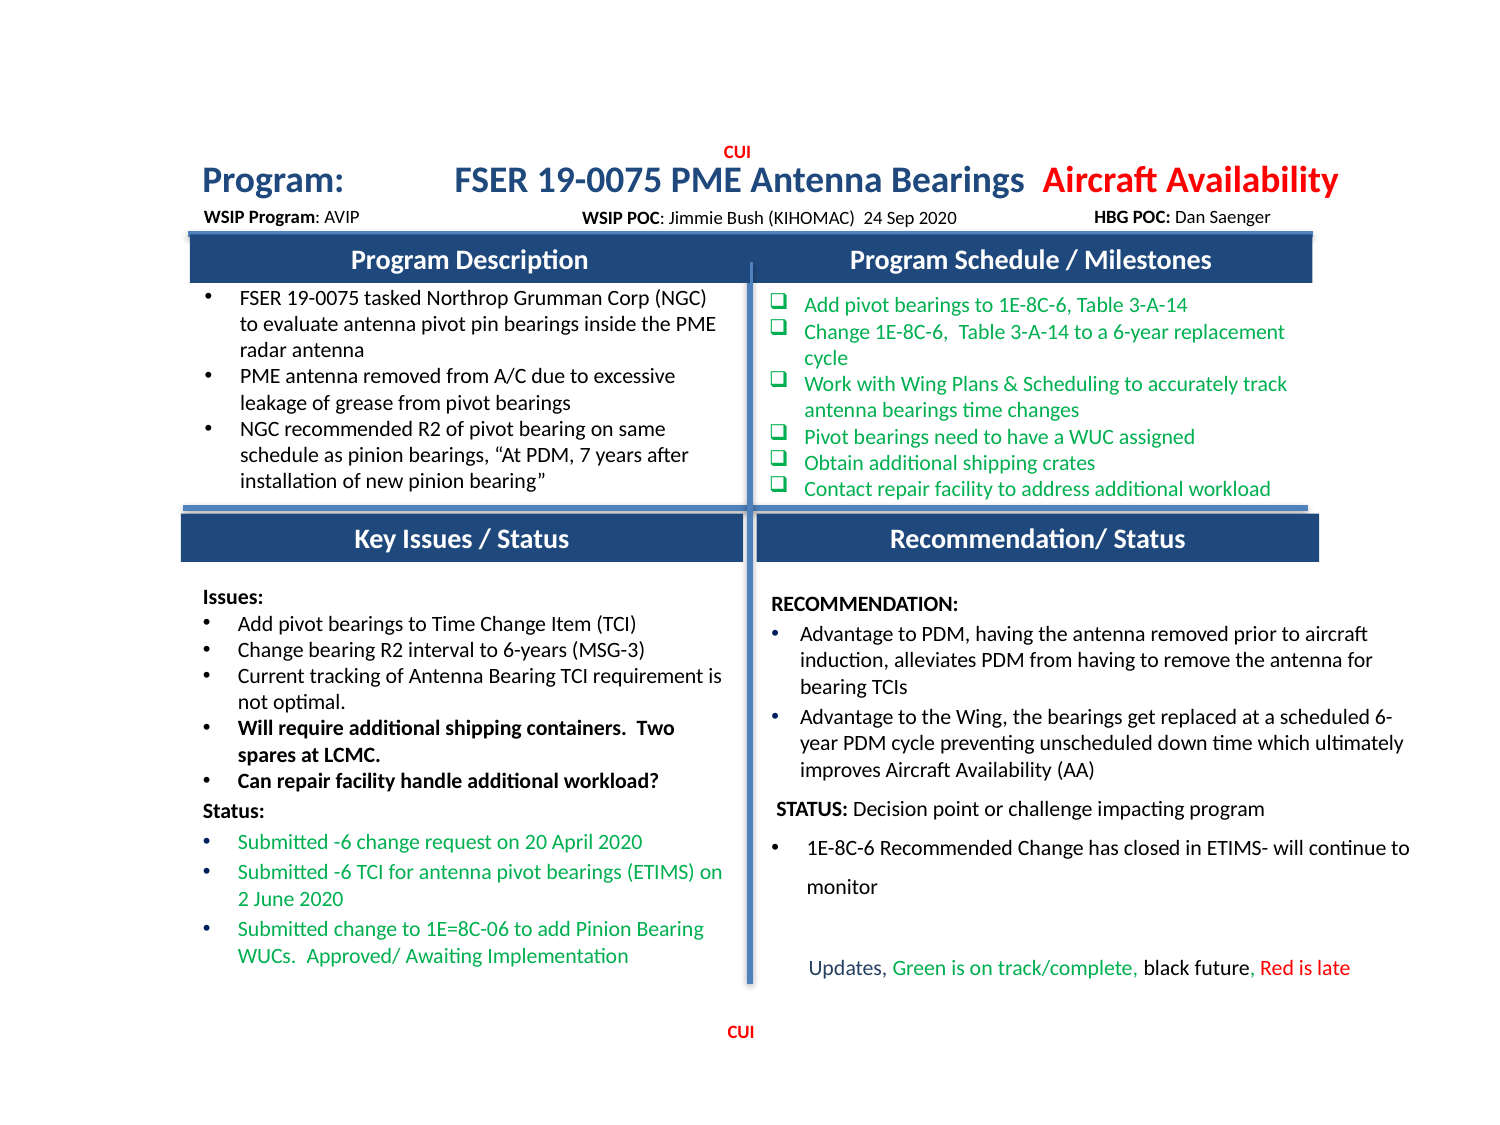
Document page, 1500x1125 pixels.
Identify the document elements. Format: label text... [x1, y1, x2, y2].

text_box CUI [708, 132, 766, 170]
text_box WSIP POC: Jimmie Bush (KIHOMAC) 24 Sep 2020 [567, 198, 1079, 230]
text_box Updates, Green is on track/complete, black future, Red is late [793, 946, 1402, 988]
text_box Program: FSER 19-0075 PME Antenna Bearings Aircraft Availability [187, 157, 1363, 244]
text_box WSIP Program: AVIP [189, 196, 375, 230]
text_box RECOMMENDATION: Advantage to PDM, having the antenna removed prior to aircraft induction, alleviates PDM from having to remove the antenna for bearing TCIs Advantage to the Wing, the bearings get replaced at a scheduled 6-year PDM cycle preventing unscheduled down time which ultimately improves Aircraft Availability (AA) STATUS: Decision point or challenge impacting program 1E-8C-6 Recommended Change has closed in ETIMS- will continue to monitor [756, 568, 1442, 938]
text_box Program Schedule / Milestones [750, 235, 1313, 283]
text_box Key Issues / Status [180, 513, 744, 562]
text_box CUI [712, 1012, 770, 1050]
text_box Recommendation/ Status [756, 513, 1320, 562]
text_box Issues: Add pivot bearings to Time Change Item (TCI) Change bearing R2 interval to 6-years (MSG-3) Current tracking of Antenna Bearing TCI requirement is not optimal. Will require additional shipping containers. Two spares at LCMC. Can repair facility handle additional workload? Status: Submitted -6 change request on 20 April 2020 Submitted -6 TCI for antenna pivot bearings (ETIMS) on 2 June 2020 Submitted change to 1E=8C-06 to add Pinion Bearing WUCs. Approved/ Awaiting Implementation [188, 562, 748, 1006]
text_box HBG POC: Dan Saenger [1079, 196, 1286, 230]
text_box Program Description [189, 242, 750, 283]
text_box Add pivot bearings to 1E-8C-6, Table 3-A-14 Change 1E-8C-6, Table 3-A-14 to a 6-year replacement cycle Work with Wing Plans & Scheduling to accurately track antenna bearings time changes Pivot bearings need to have a WUC assigned Obtain additional shipping crates Contact repair facility to address additional workload [754, 283, 1313, 509]
text_box FSER 19-0075 tasked Northrop Grumman Corp (NGC) to evaluate antenna pivot pin bearings inside the PME radar antenna PME antenna removed from A/C due to excessive leakage of grease from pivot bearings NGC recommended R2 of pivot bearing on same schedule as pinion bearings, “At PDM, 7 years after installation of new pinion bearing” [189, 275, 744, 501]
text_box [100, 272, 659, 393]
